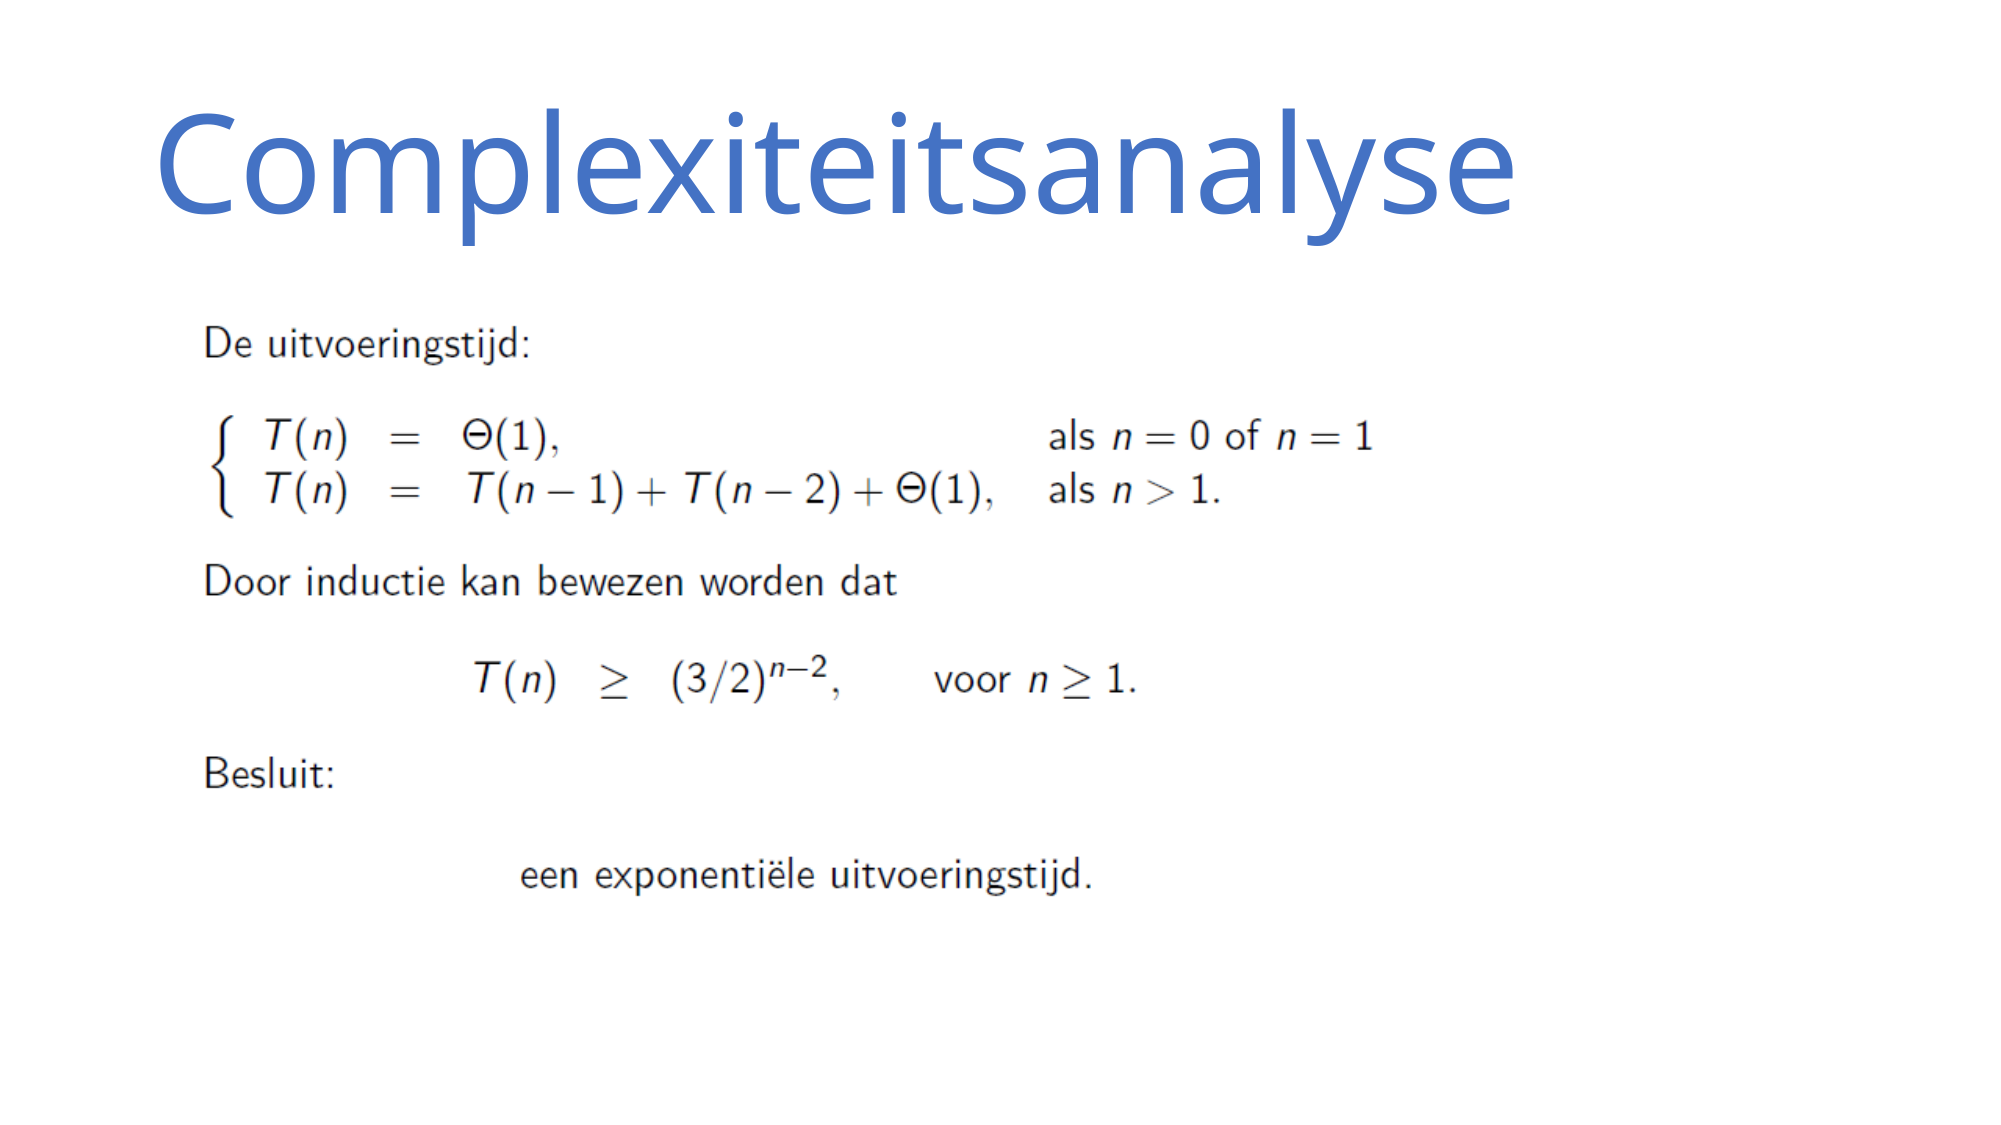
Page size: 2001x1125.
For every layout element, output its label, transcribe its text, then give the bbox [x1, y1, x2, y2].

picture [179, 306, 1421, 951]
title Complexiteitsanalyse [137, 59, 1863, 278]
